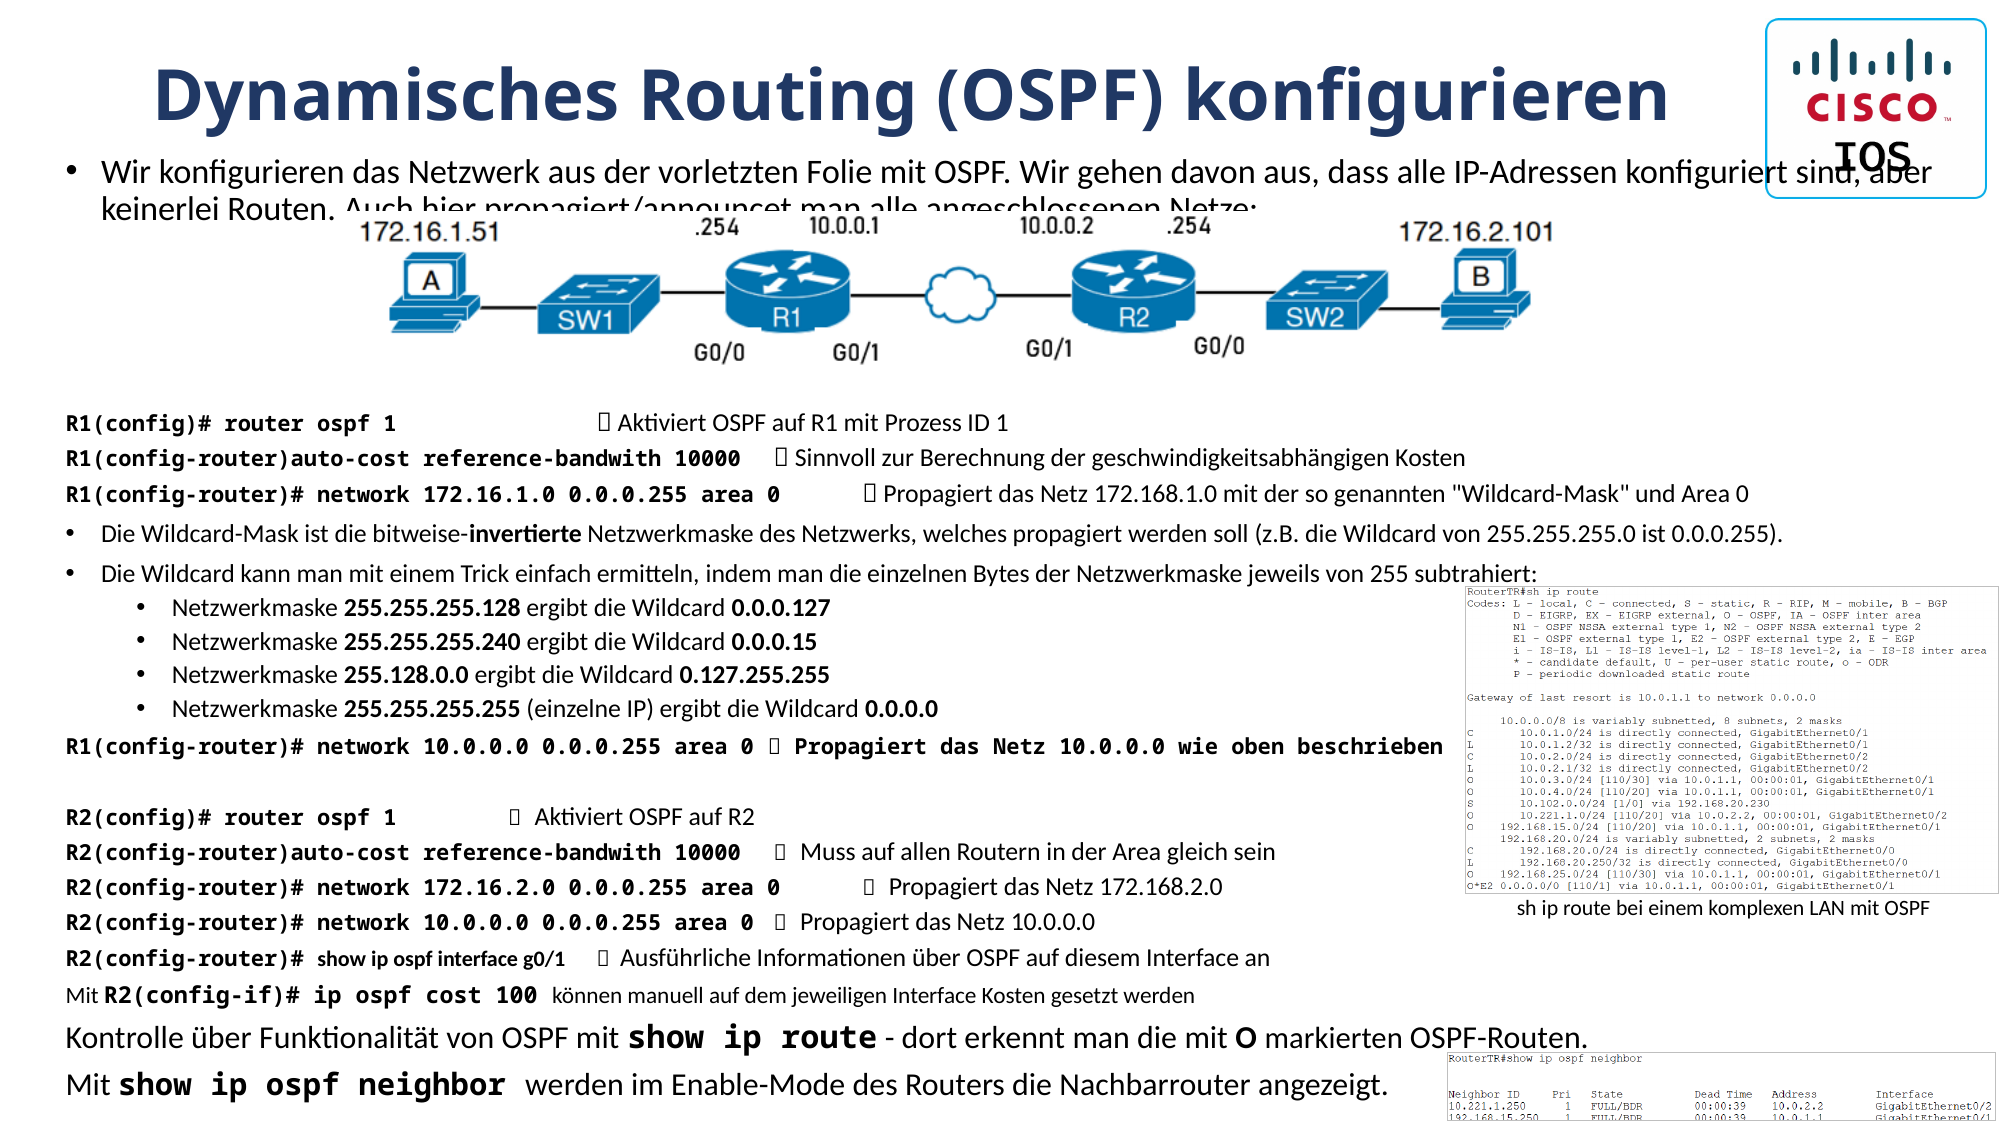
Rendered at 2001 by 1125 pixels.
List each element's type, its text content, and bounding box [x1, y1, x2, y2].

picture [1447, 1052, 1996, 1121]
picture [335, 211, 1568, 369]
picture [1768, 21, 1984, 146]
text_box sh ip route bei einem komplexen LAN mit OSPF [1502, 894, 1946, 928]
picture [1465, 586, 1999, 894]
title Dynamisches Routing (OSPF) konfigurieren [137, 19, 1766, 146]
picture [1979, 18, 1987, 26]
list Wir konfigurieren das Netzwerk aus der vorletzten Folie mit OSPF. Wir gehen davon aus, dass alle IP-Adressen konfiguriert sind, aber keinerlei Routen. Auch hier propagiert/announcet man alle angeschlossenen Netze: R1(config)# router ospf 1  Aktiviert OSPF auf R1 mit Prozess ID 1 R1(config-router)auto-cost reference-bandwith 10000  Sinnvoll zur Berechnung der geschwindigkeitsabhängigen Kosten R1(config-router)# network 172.16.1.0 0.0.0.255 area 0  Propagiert das Netz 172.168.1.0 mit der so genannten "Wildcard-Mask" und Area 0 Die Wildcard-Mask ist die bitweise-invertierte Netzwerkmaske des Netzwerks, welches propagiert werden soll (z.B. die Wildcard von 255.255.255.0 ist 0.0.0.255). Die Wildcard kann man mit einem Trick einfach ermitteln, indem man die einzelnen Bytes der Netzwerkmaske jeweils von 255 subtrahiert: Netzwerkmaske 255.255.255.128 ergibt die Wildcard 0.0.0.127 Netzwerkmaske 255.255.255.240 ergibt die Wildcard 0.0.0.15 Netzwerkmaske 255.128.0.0 ergibt die Wildcard 0.127.255.255 Netzwerkmaske 255.255.255.255 (einzelne IP) ergibt die Wildcard 0.0.0.0 R1(config-router)# network 10.0.0.0 0.0.0.255 area 0  Propagiert das Netz 10.0.0.0 wie oben beschrieben R2(config)# router ospf 1  Aktiviert OSPF auf R2 R2(config-router)auto-cost reference-bandwith 10000  Muss auf allen Routern in der Area gleich sein R2(config-router)# network 172.16.2.0 0.0.0.255 area 0  Propagiert das Netz 172.168.2.0 R2(config-router)# network 10.0.0.0 0.0.0.255 area 0  Propagiert das Netz 10.0.0.0 R2(config-router)# show ip ospf interface g0/1  Ausführliche Informationen über OSPF auf diesem Interface an Mit R2(config-if)# ip ospf cost 100 können manuell auf dem jeweiligen Interface Kosten gesetzt werden Kontrolle über Funktionalität von OSPF mit show ip route - dort erkennt man die mit O markierten OSPF-Routen. Mit show ip ospf neighbor werden im Enable-Mode des Routers die Nachbarrouter angezeigt. [50, 146, 1988, 1125]
picture [1765, 18, 1773, 24]
